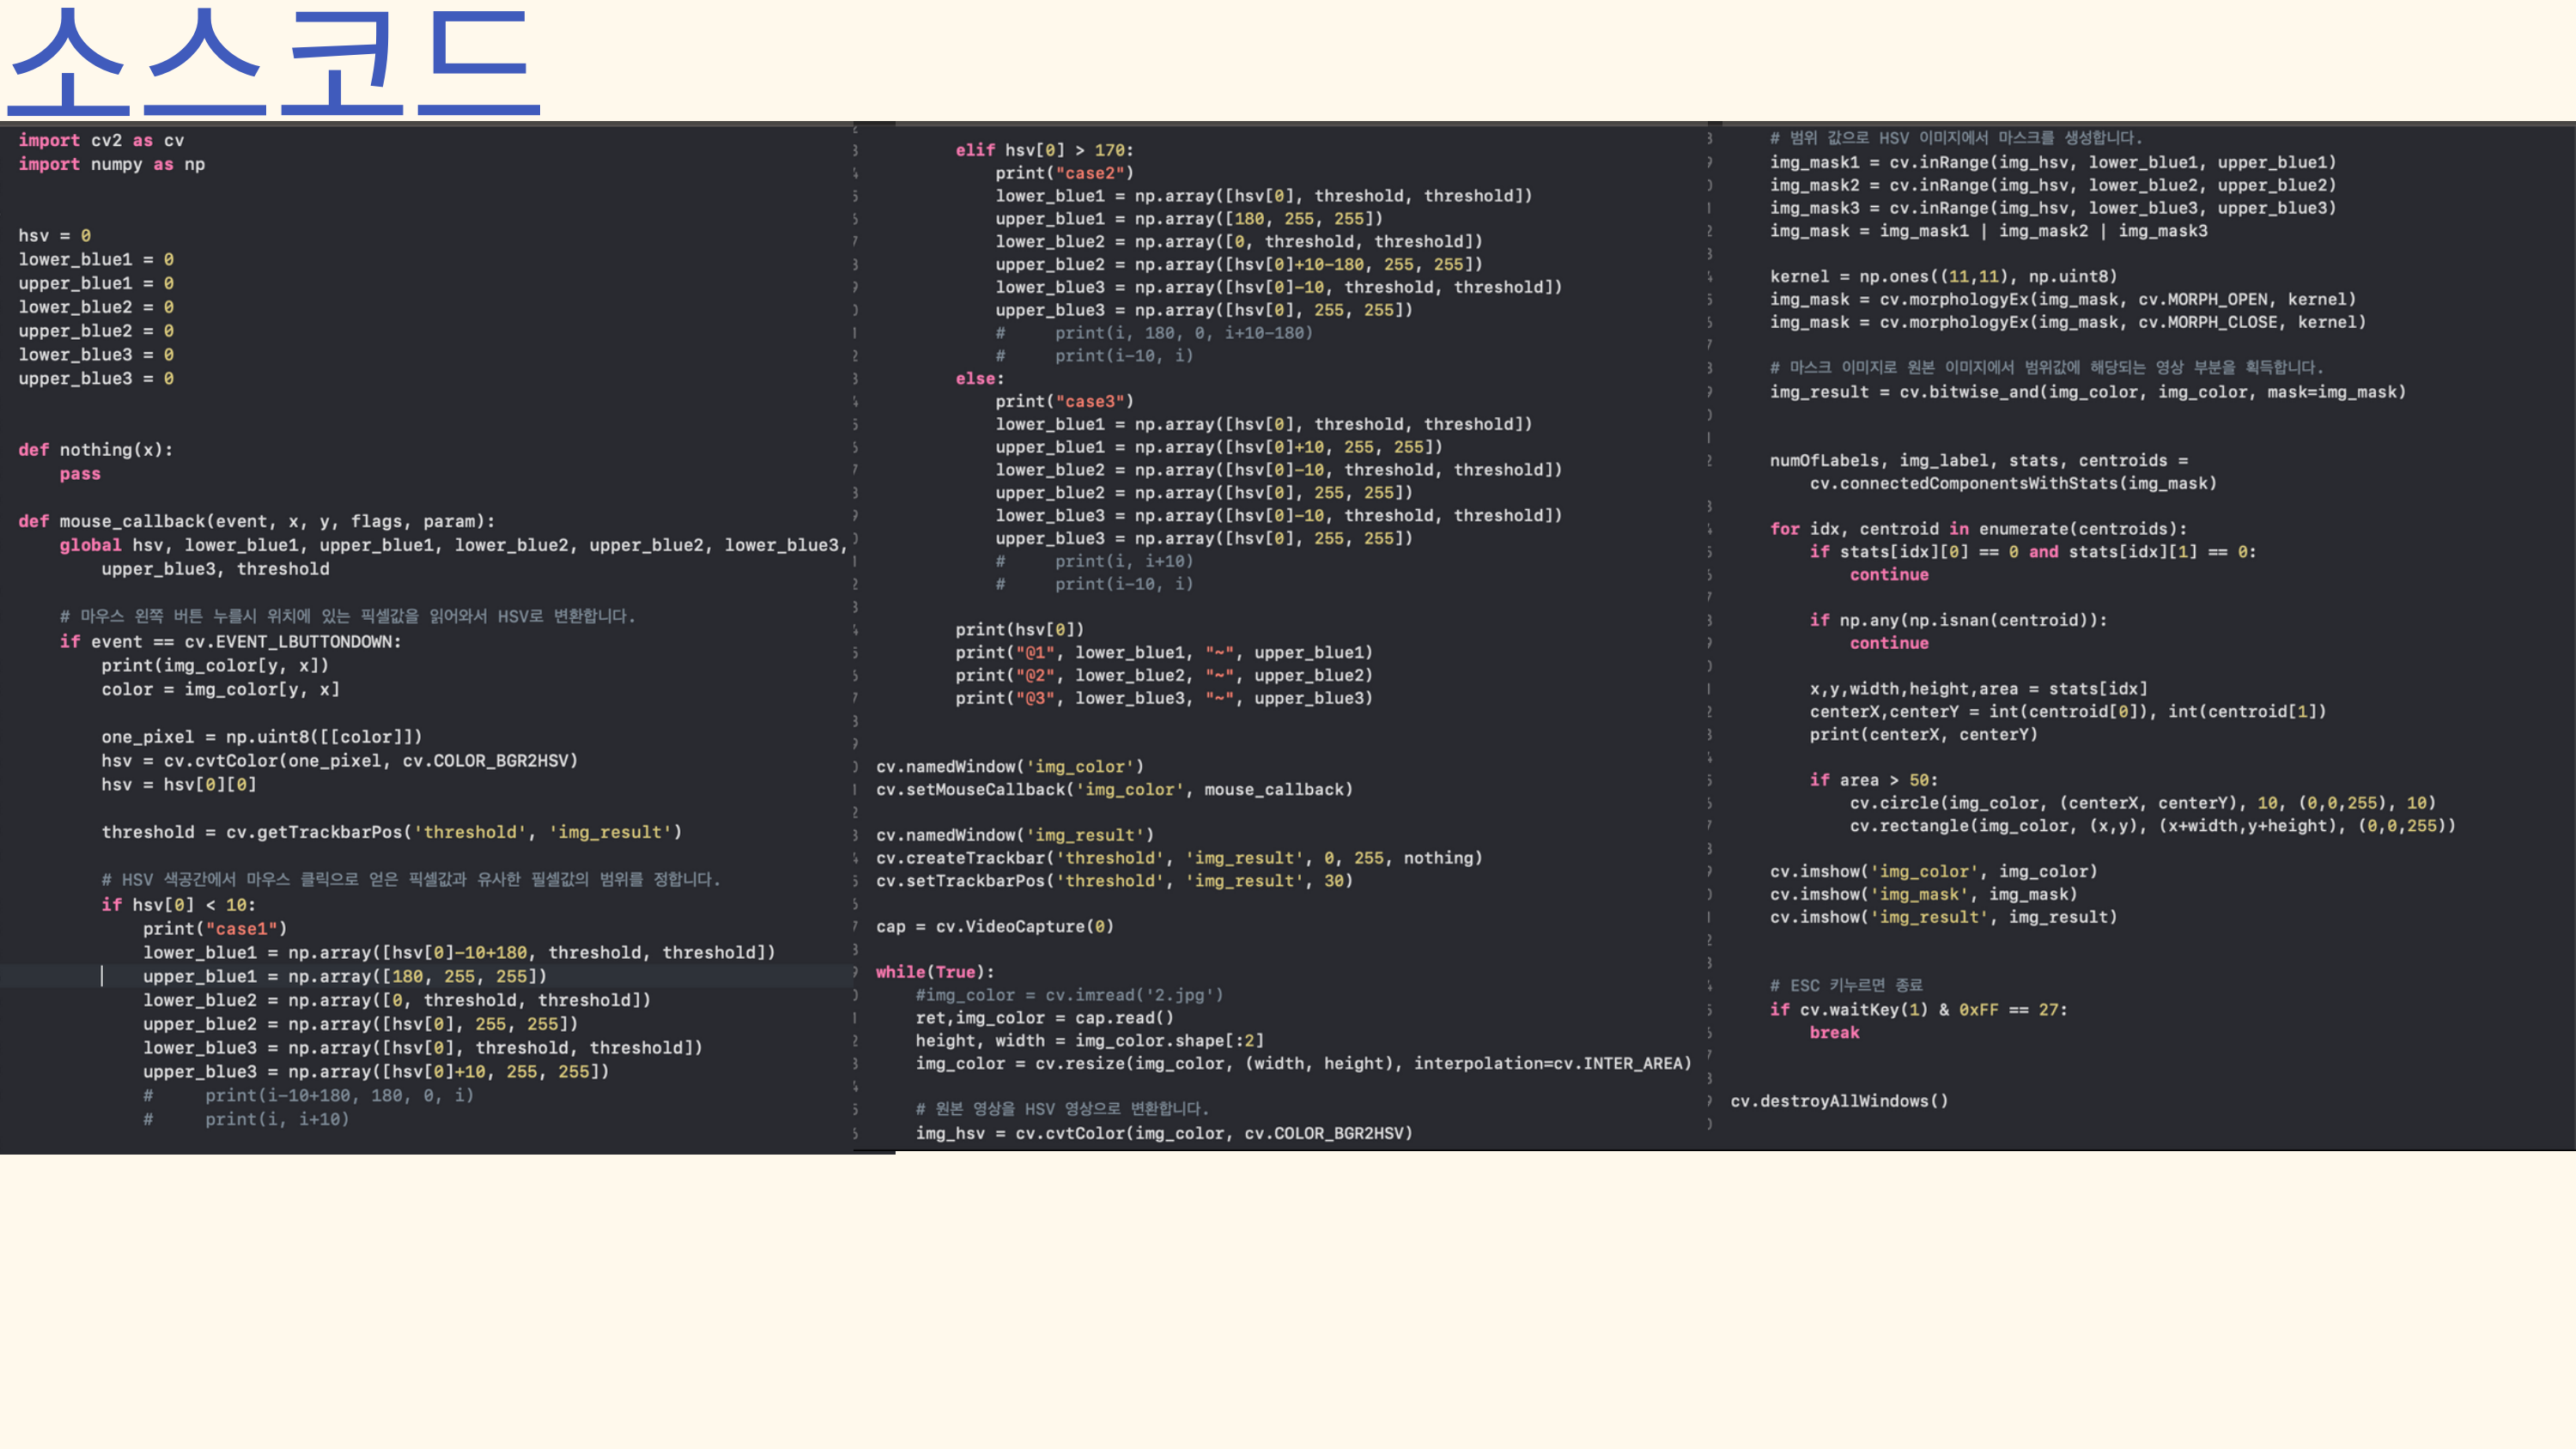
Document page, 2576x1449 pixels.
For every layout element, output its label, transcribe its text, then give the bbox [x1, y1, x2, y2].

picture [0, 121, 2576, 1155]
text_box 소스코드 [0, 0, 1006, 120]
